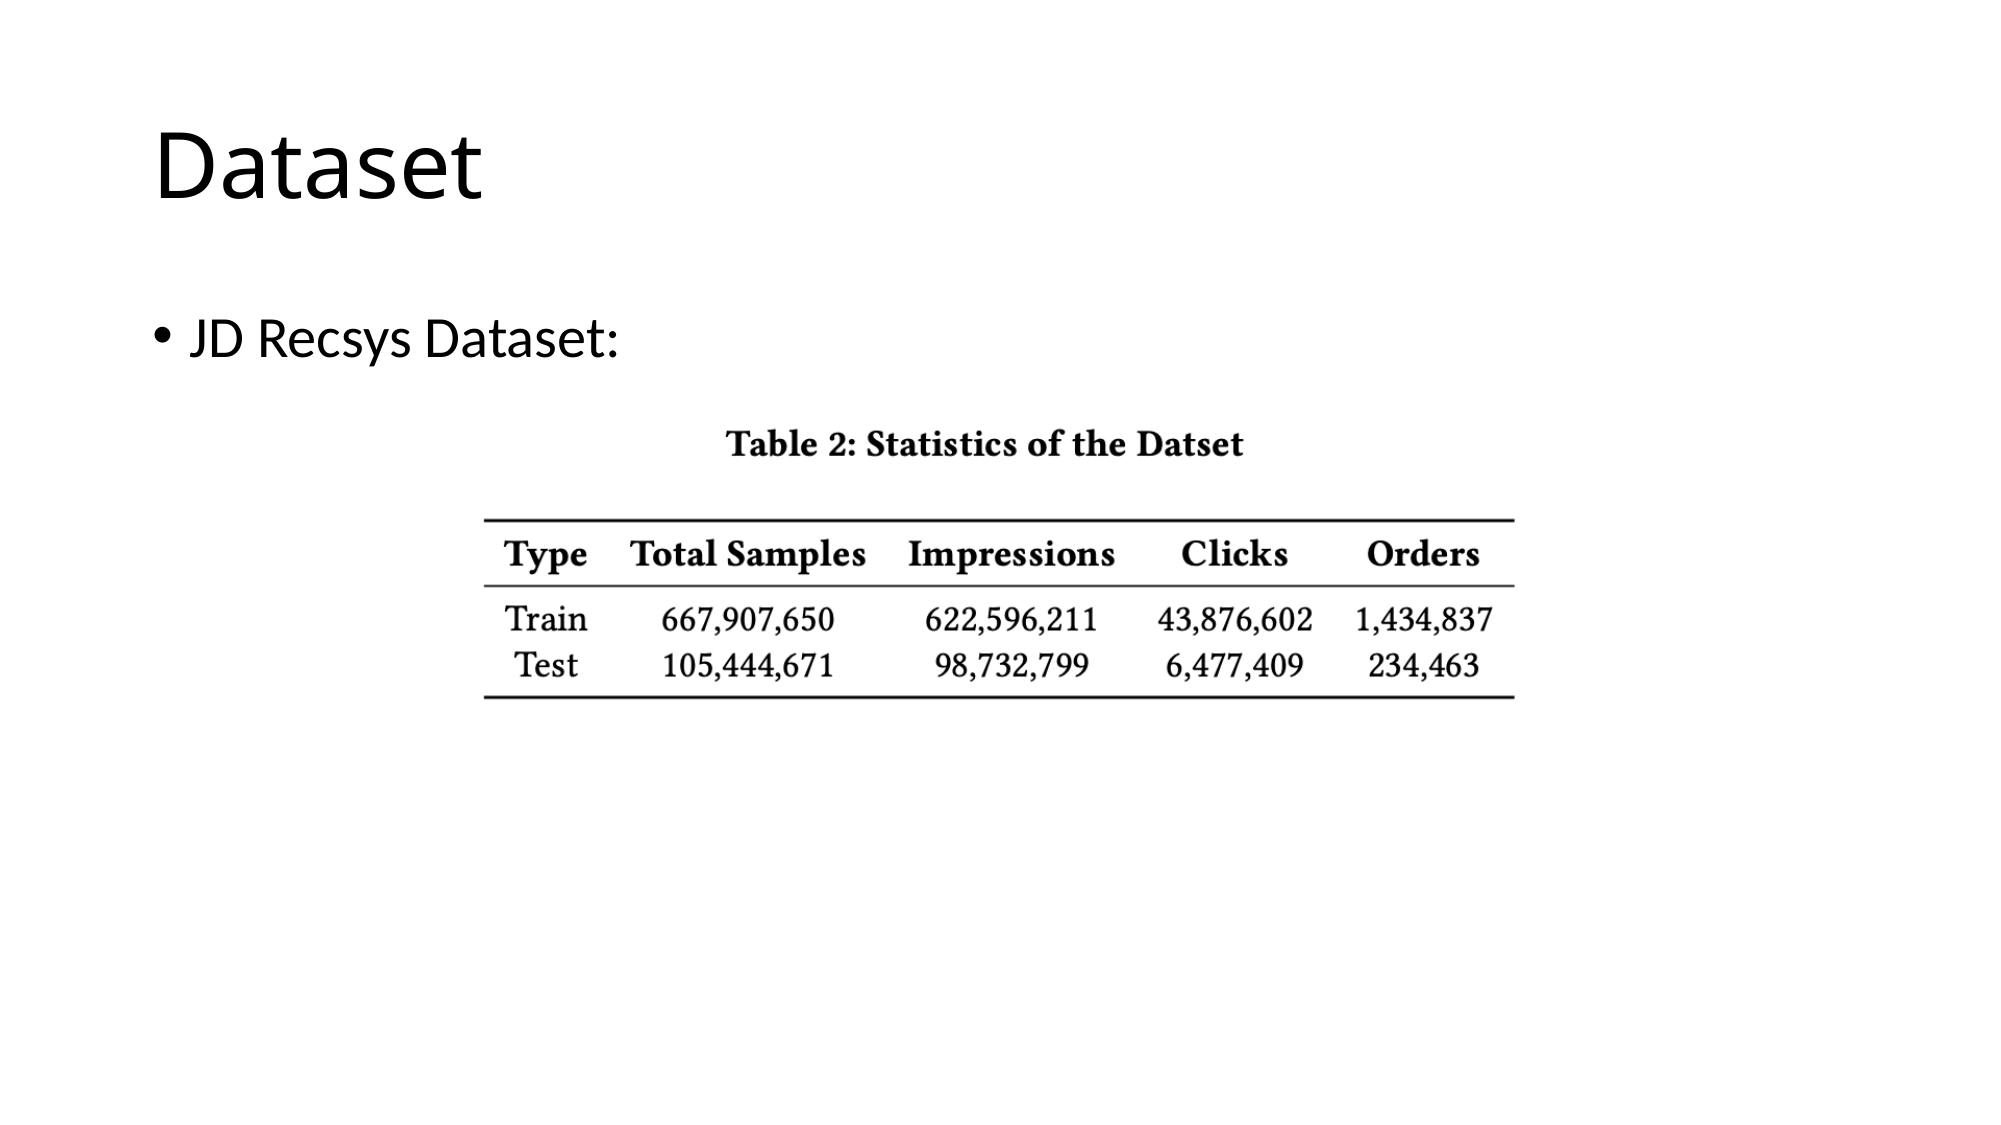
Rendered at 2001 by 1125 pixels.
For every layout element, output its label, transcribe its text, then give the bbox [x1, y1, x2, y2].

list JD Recsys Dataset: [137, 299, 1863, 1014]
picture [455, 393, 1545, 732]
title Dataset [137, 59, 1863, 278]
